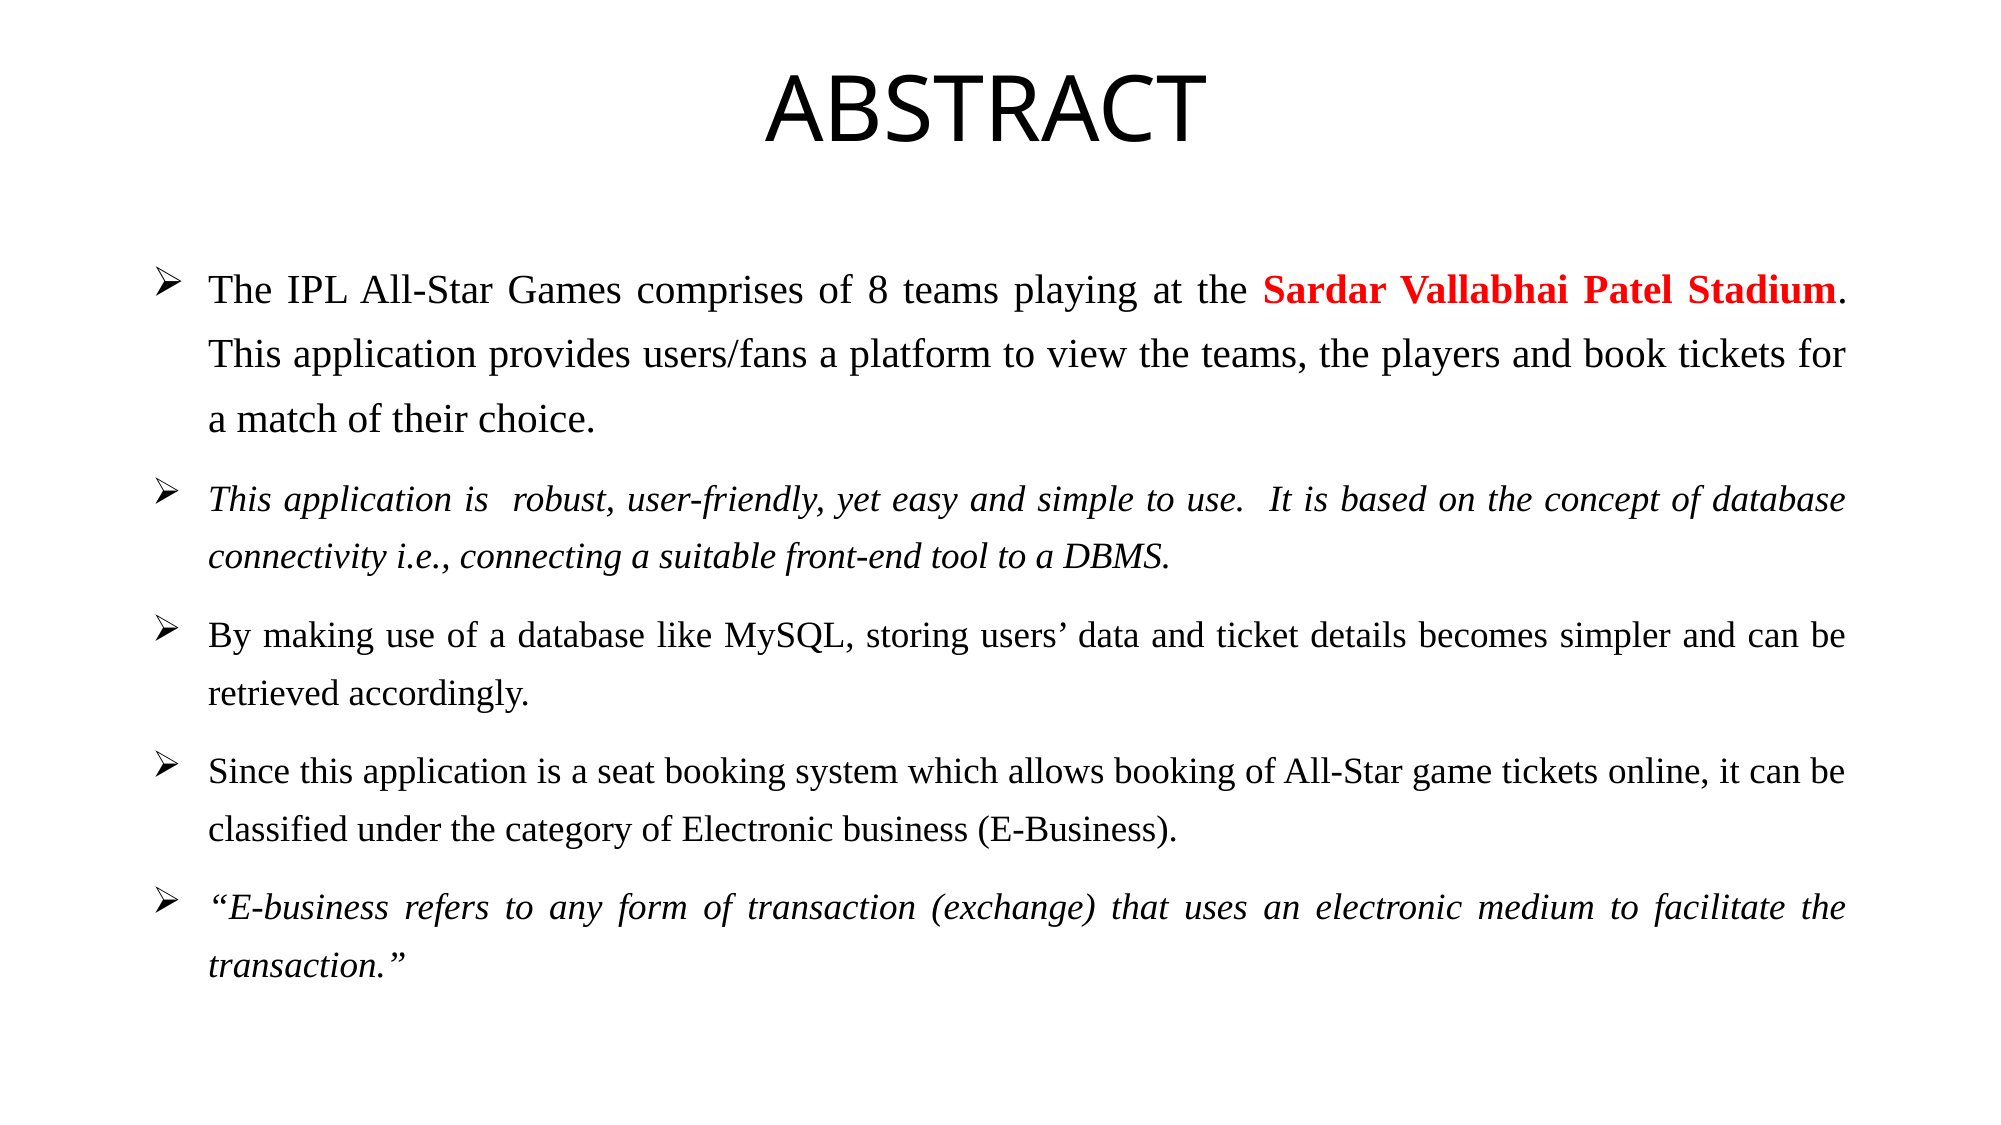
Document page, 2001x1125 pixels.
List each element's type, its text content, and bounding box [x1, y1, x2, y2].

list The IPL All-Star Games comprises of 8 teams playing at the Sardar Vallabhai Patel Stadium. This application provides users/fans a platform to view the teams, the players and book tickets for a match of their choice. This application is robust, user-friendly, yet easy and simple to use. It is based on the concept of database connectivity i.e., connecting a suitable front-end tool to a DBMS. By making use of a database like MySQL, storing users’ data and ticket details becomes simpler and can be retrieved accordingly. Since this application is a seat booking system which allows booking of All-Star game tickets online, it can be classified under the category of Electronic business (E-Business). “E-business refers to any form of transaction (exchange) that uses an electronic medium to facilitate the transaction.” [137, 239, 1863, 997]
title ABSTRACT [123, 3, 1849, 221]
